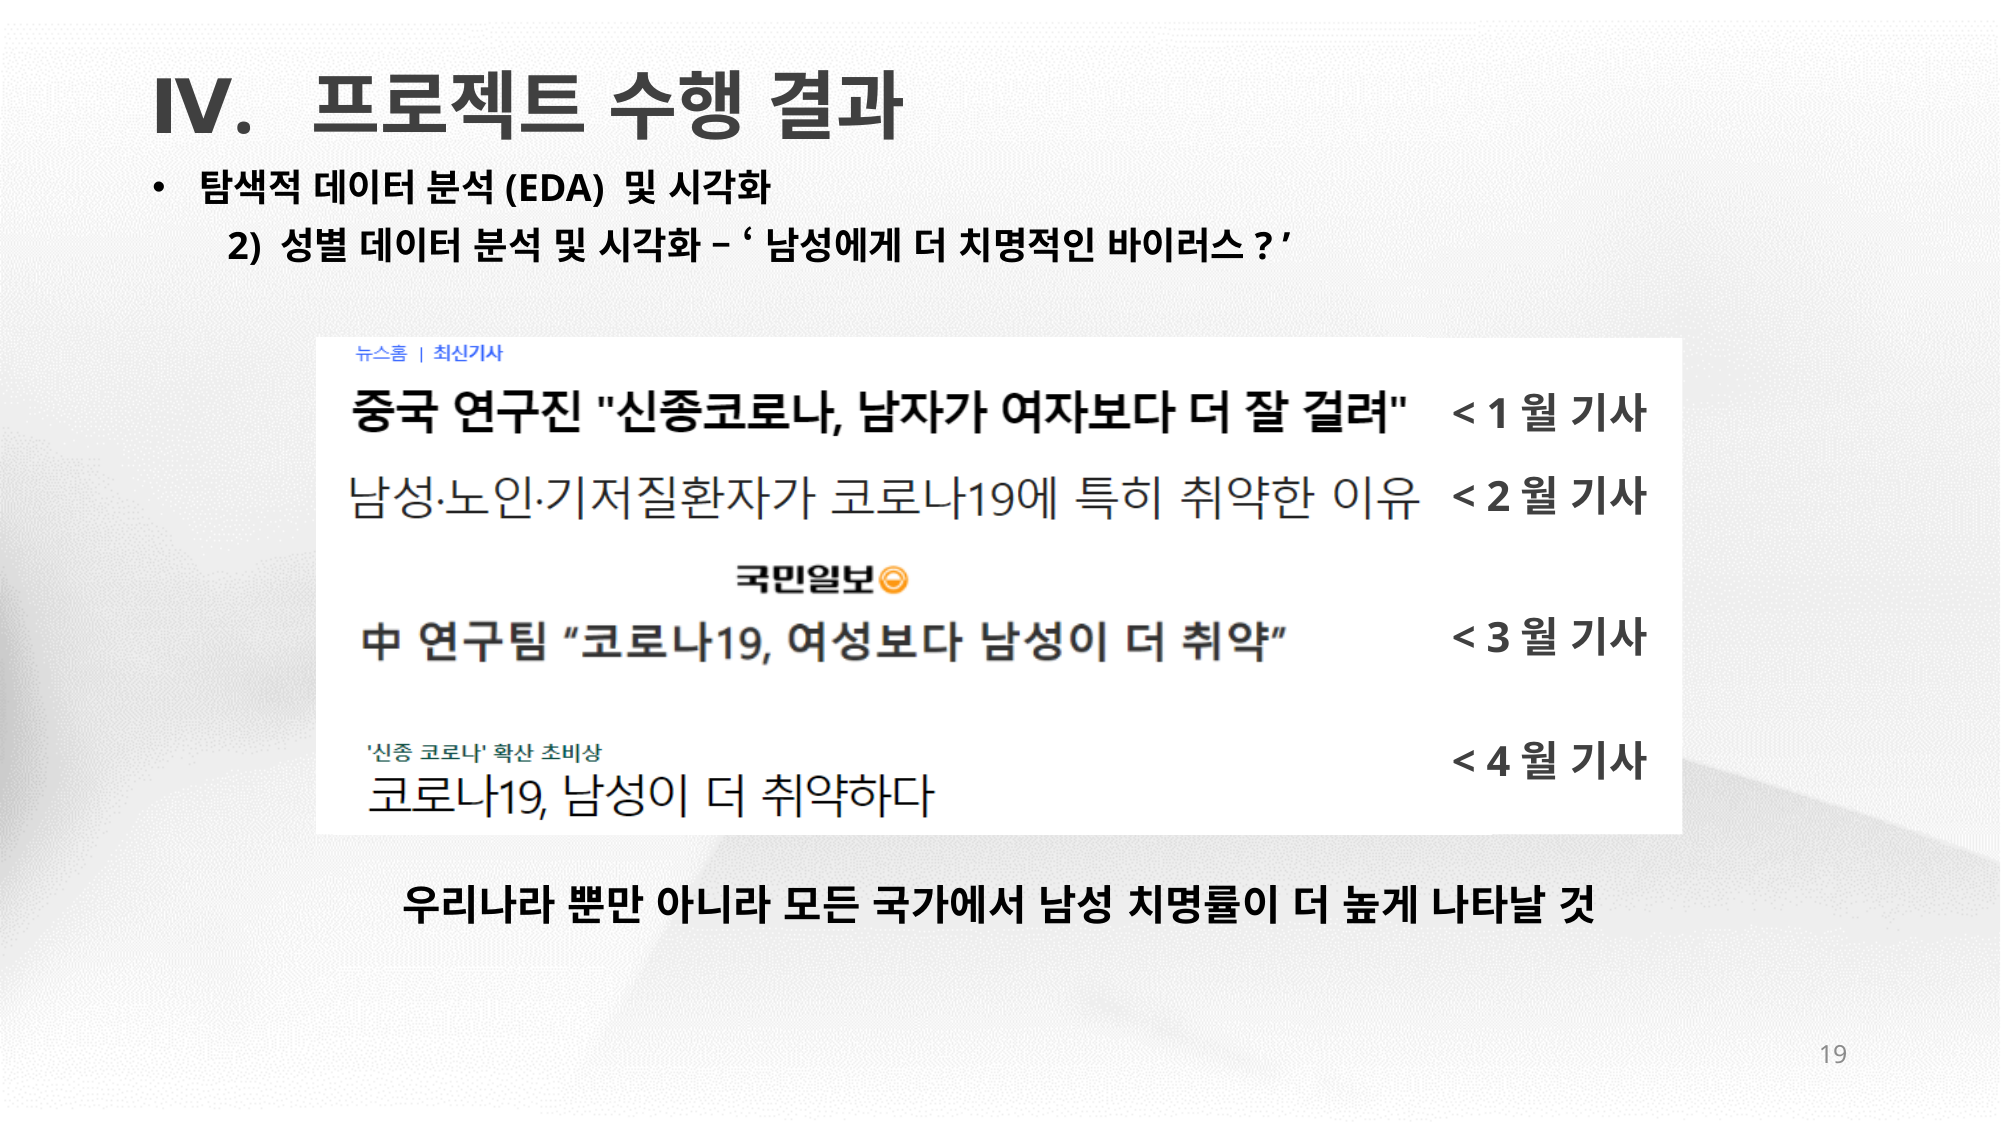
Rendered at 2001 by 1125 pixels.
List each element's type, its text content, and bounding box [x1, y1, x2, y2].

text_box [316, 337, 1683, 835]
text_box 탐색적 데이터 분석(EDA) 및 시각화 2) 성별 데이터 분석 및 시각화 – ‘ 남성에게 더 치명적인 바이러스? ’ [137, 142, 1923, 275]
picture [0, 0, 2001, 1125]
slide_number 19 [1412, 1023, 1863, 1084]
text_box Ⅳ. 프로젝트 수행 결과 [135, 50, 1252, 156]
text_box 우리나라 뿐만 아니라 모든 국가에서 남성 치명률이 더 높게 나타날 것 [289, 855, 1711, 936]
